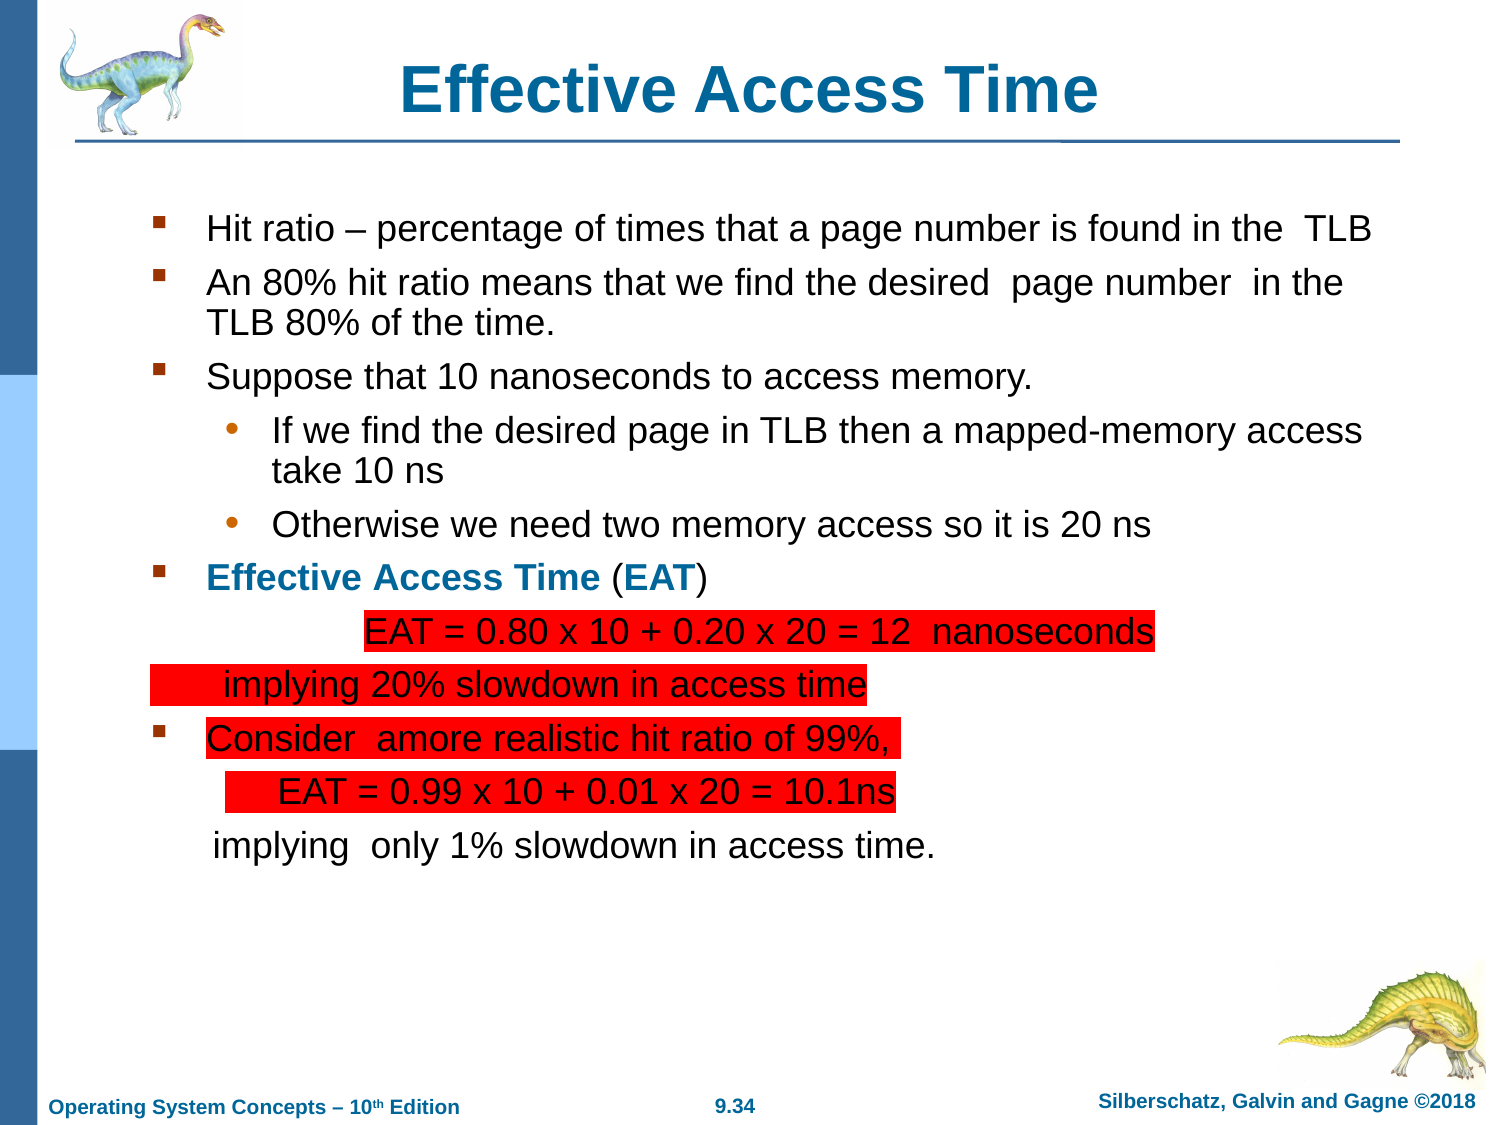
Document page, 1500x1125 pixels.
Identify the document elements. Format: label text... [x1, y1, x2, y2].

title Effective Access Time [75, 38, 1425, 134]
picture [1275, 959, 1486, 1090]
picture [46, 0, 243, 149]
list Hit ratio – percentage of times that a page number is found in the TLB An 80% hit ratio means that we find the desired page number in the TLB 80% of the time. Suppose that 10 nanoseconds to access memory. If we find the desired page in TLB then a mapped-memory access take 10 ns Otherwise we need two memory access so it is 20 ns Effective Access Time (EAT) EAT = 0.80 x 10 + 0.20 x 20 = 12 nanoseconds implying 20% slowdown in access time Consider amore realistic hit ratio of 99%, EAT = 0.99 x 10 + 0.01 x 20 = 10.1ns implying only 1% slowdown in access time. [134, 202, 1410, 996]
